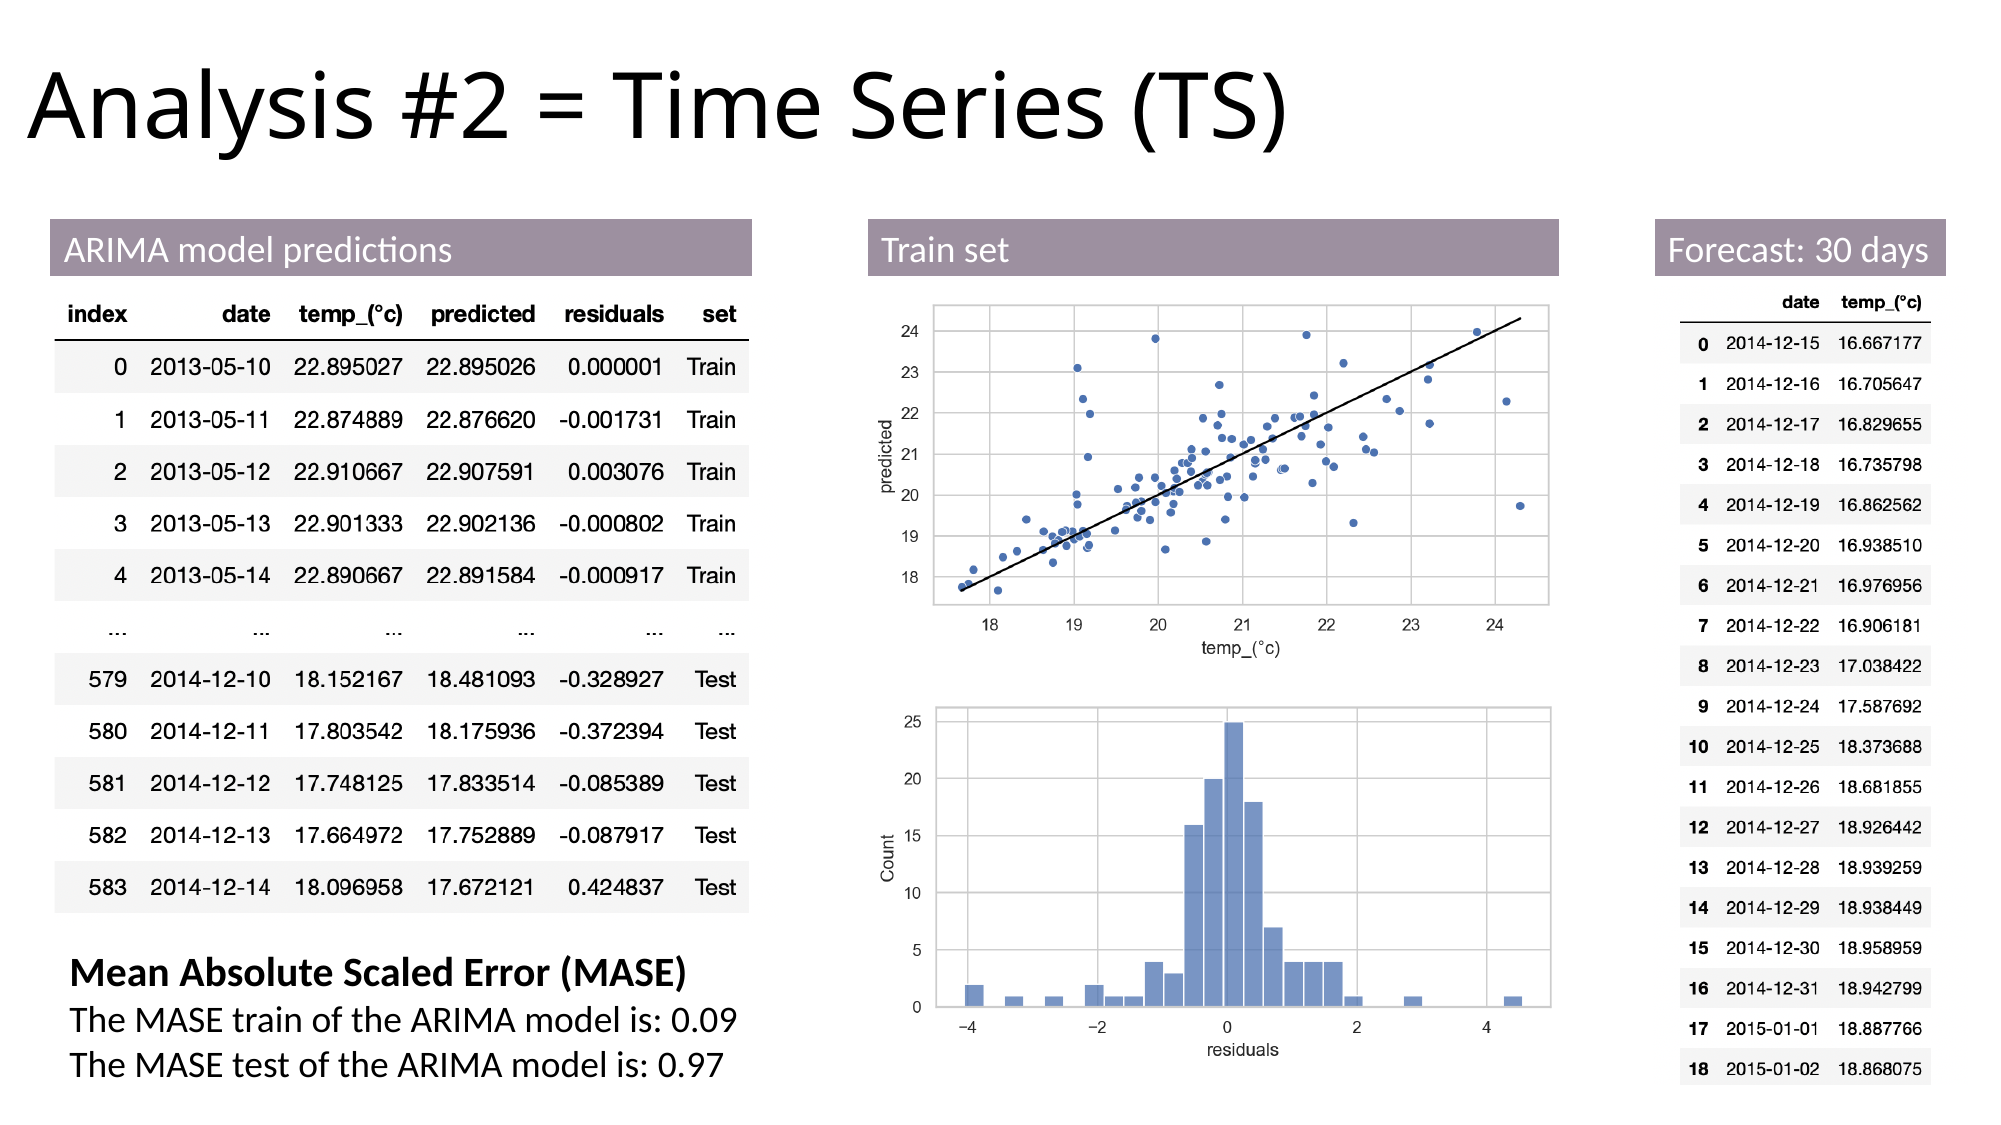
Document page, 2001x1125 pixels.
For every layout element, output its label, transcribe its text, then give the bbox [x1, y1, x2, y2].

picture [54, 294, 780, 926]
text_box Mean Absolute Scaled Error (MASE) The MASE train of the ARIMA model is: 0.09 The MASE test of the ARIMA model is: 0.97 [54, 937, 759, 1093]
text_box Forecast: 30 days [1653, 217, 1948, 278]
text_box Analysis #2 = Time Series (TS) [12, 0, 1738, 218]
picture [1652, 286, 1968, 1085]
picture [856, 696, 1561, 1064]
text_box Train set [866, 217, 1561, 278]
text_box ARIMA model predictions [48, 217, 754, 278]
picture [866, 294, 1571, 661]
